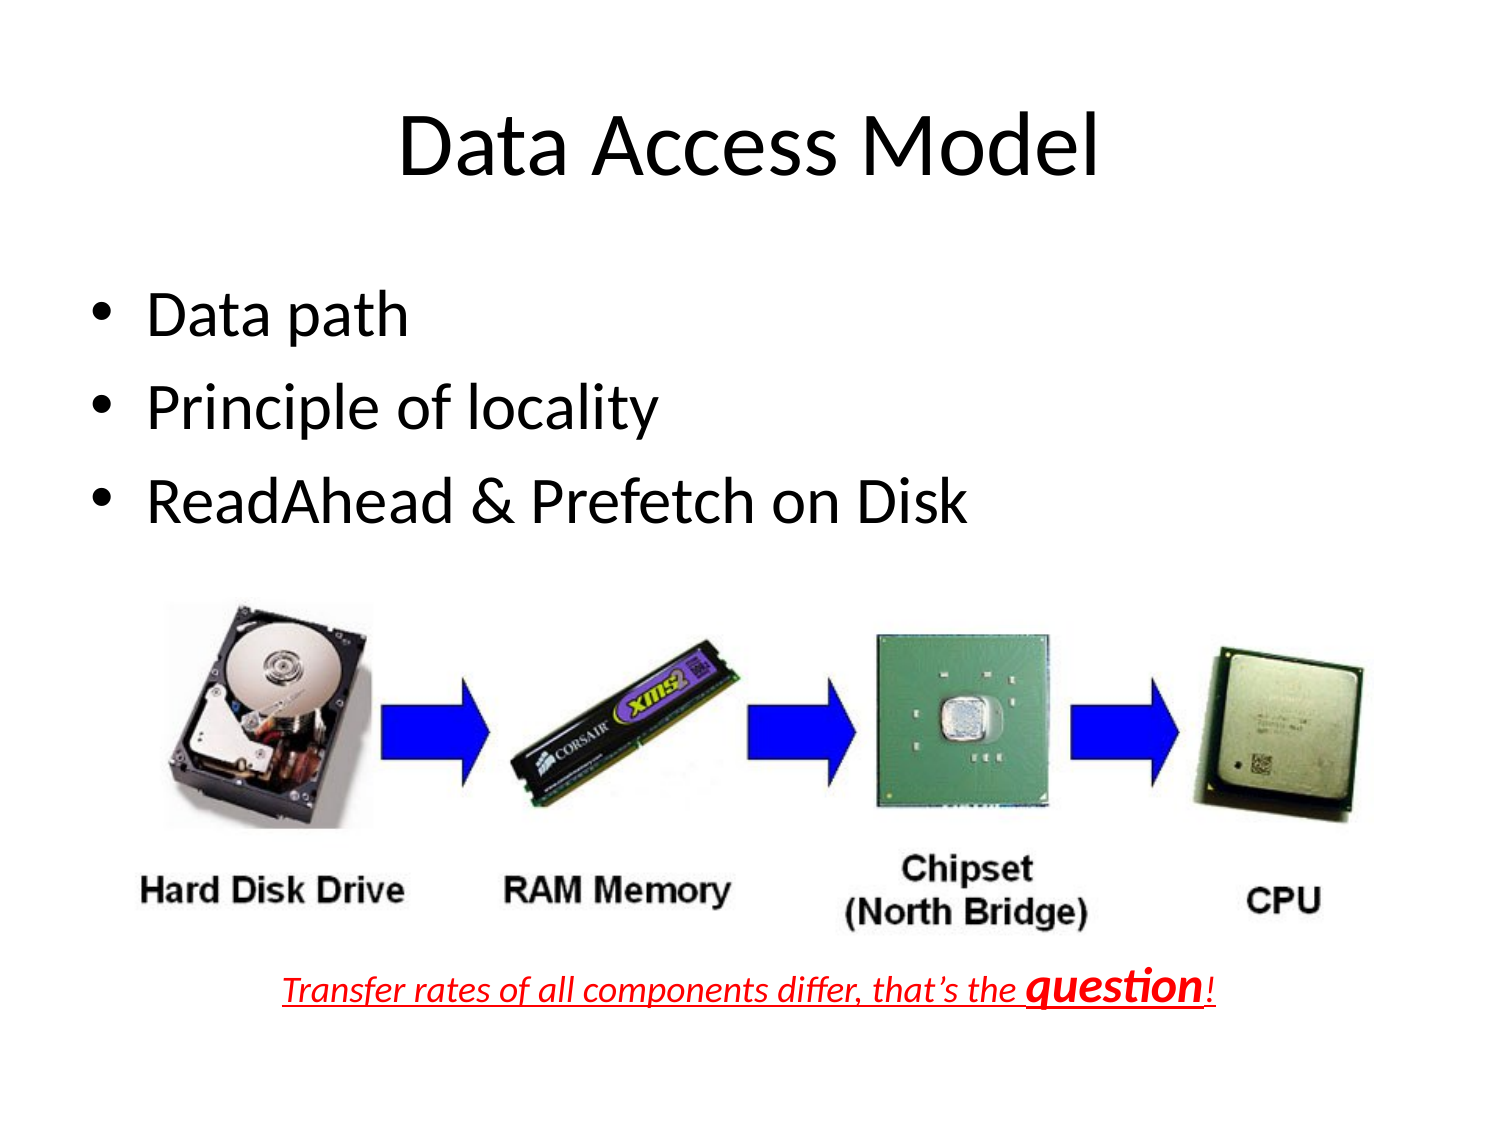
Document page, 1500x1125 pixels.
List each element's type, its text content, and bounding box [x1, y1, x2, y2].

picture [123, 597, 1375, 945]
list Data path Principle of locality ReadAhead & Prefetch on Disk [75, 262, 1425, 1005]
title Data Access Model [75, 45, 1425, 233]
text_box Transfer rates of all components differ, that’s the question! [266, 952, 1231, 1020]
